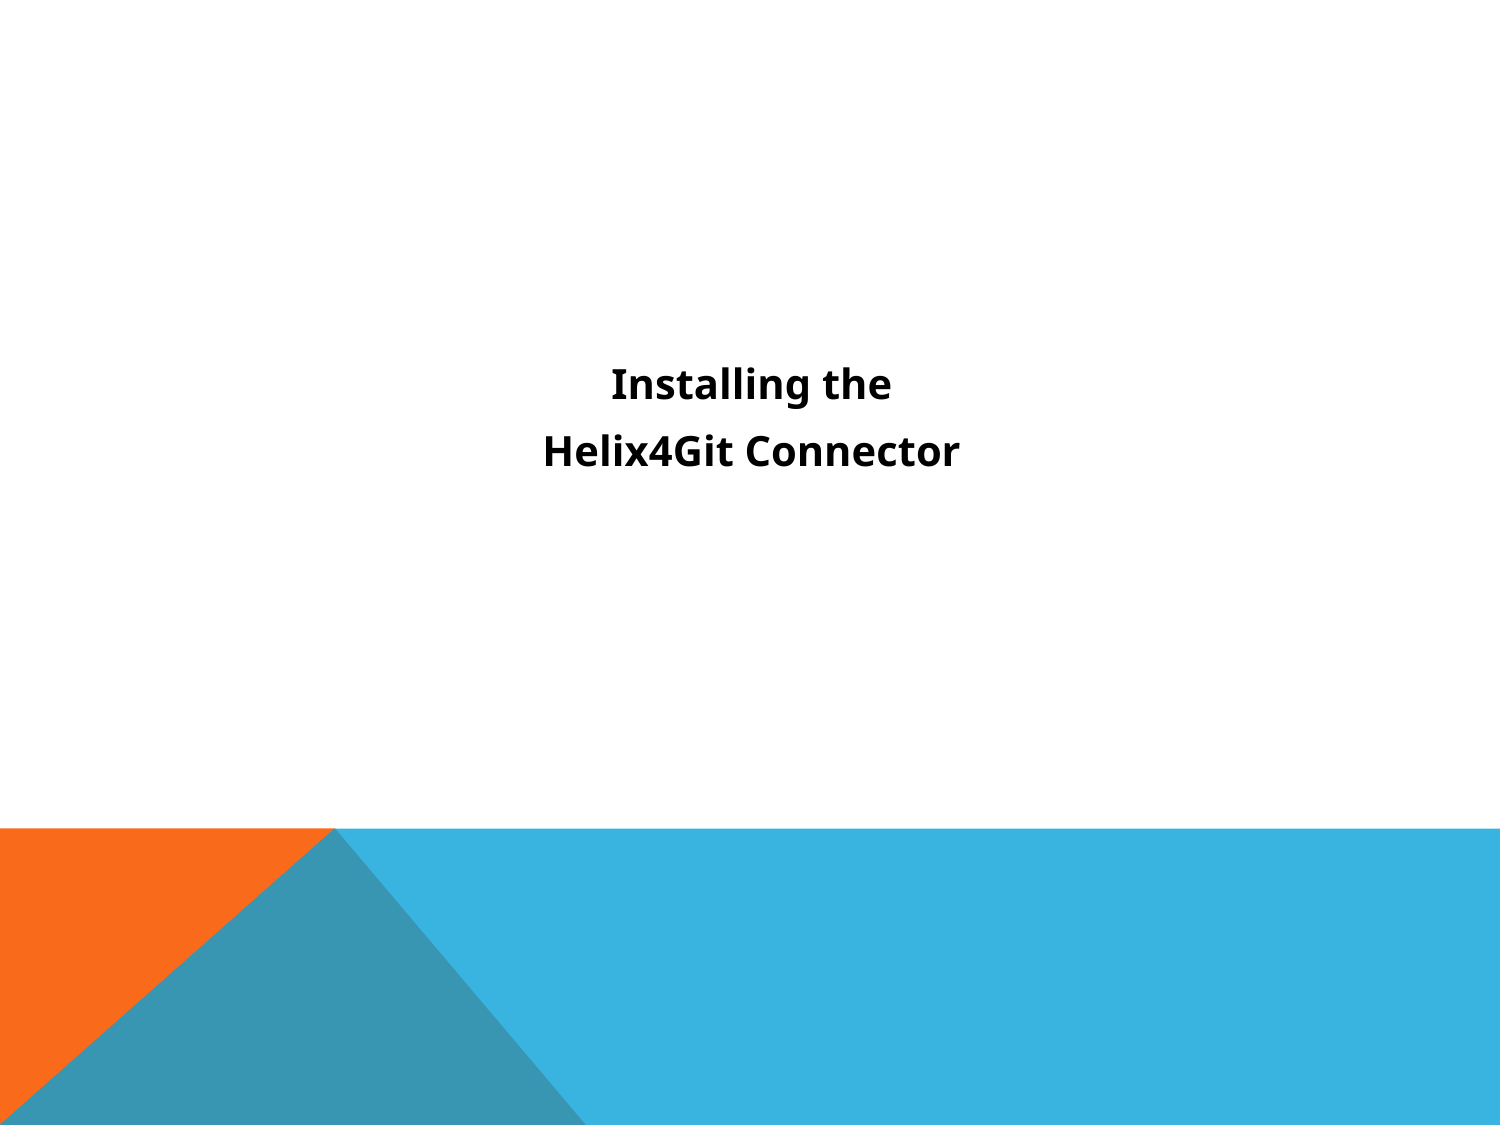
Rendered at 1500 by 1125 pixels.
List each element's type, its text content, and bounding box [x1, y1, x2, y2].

list Installing the Helix4Git Connector [135, 180, 1369, 768]
